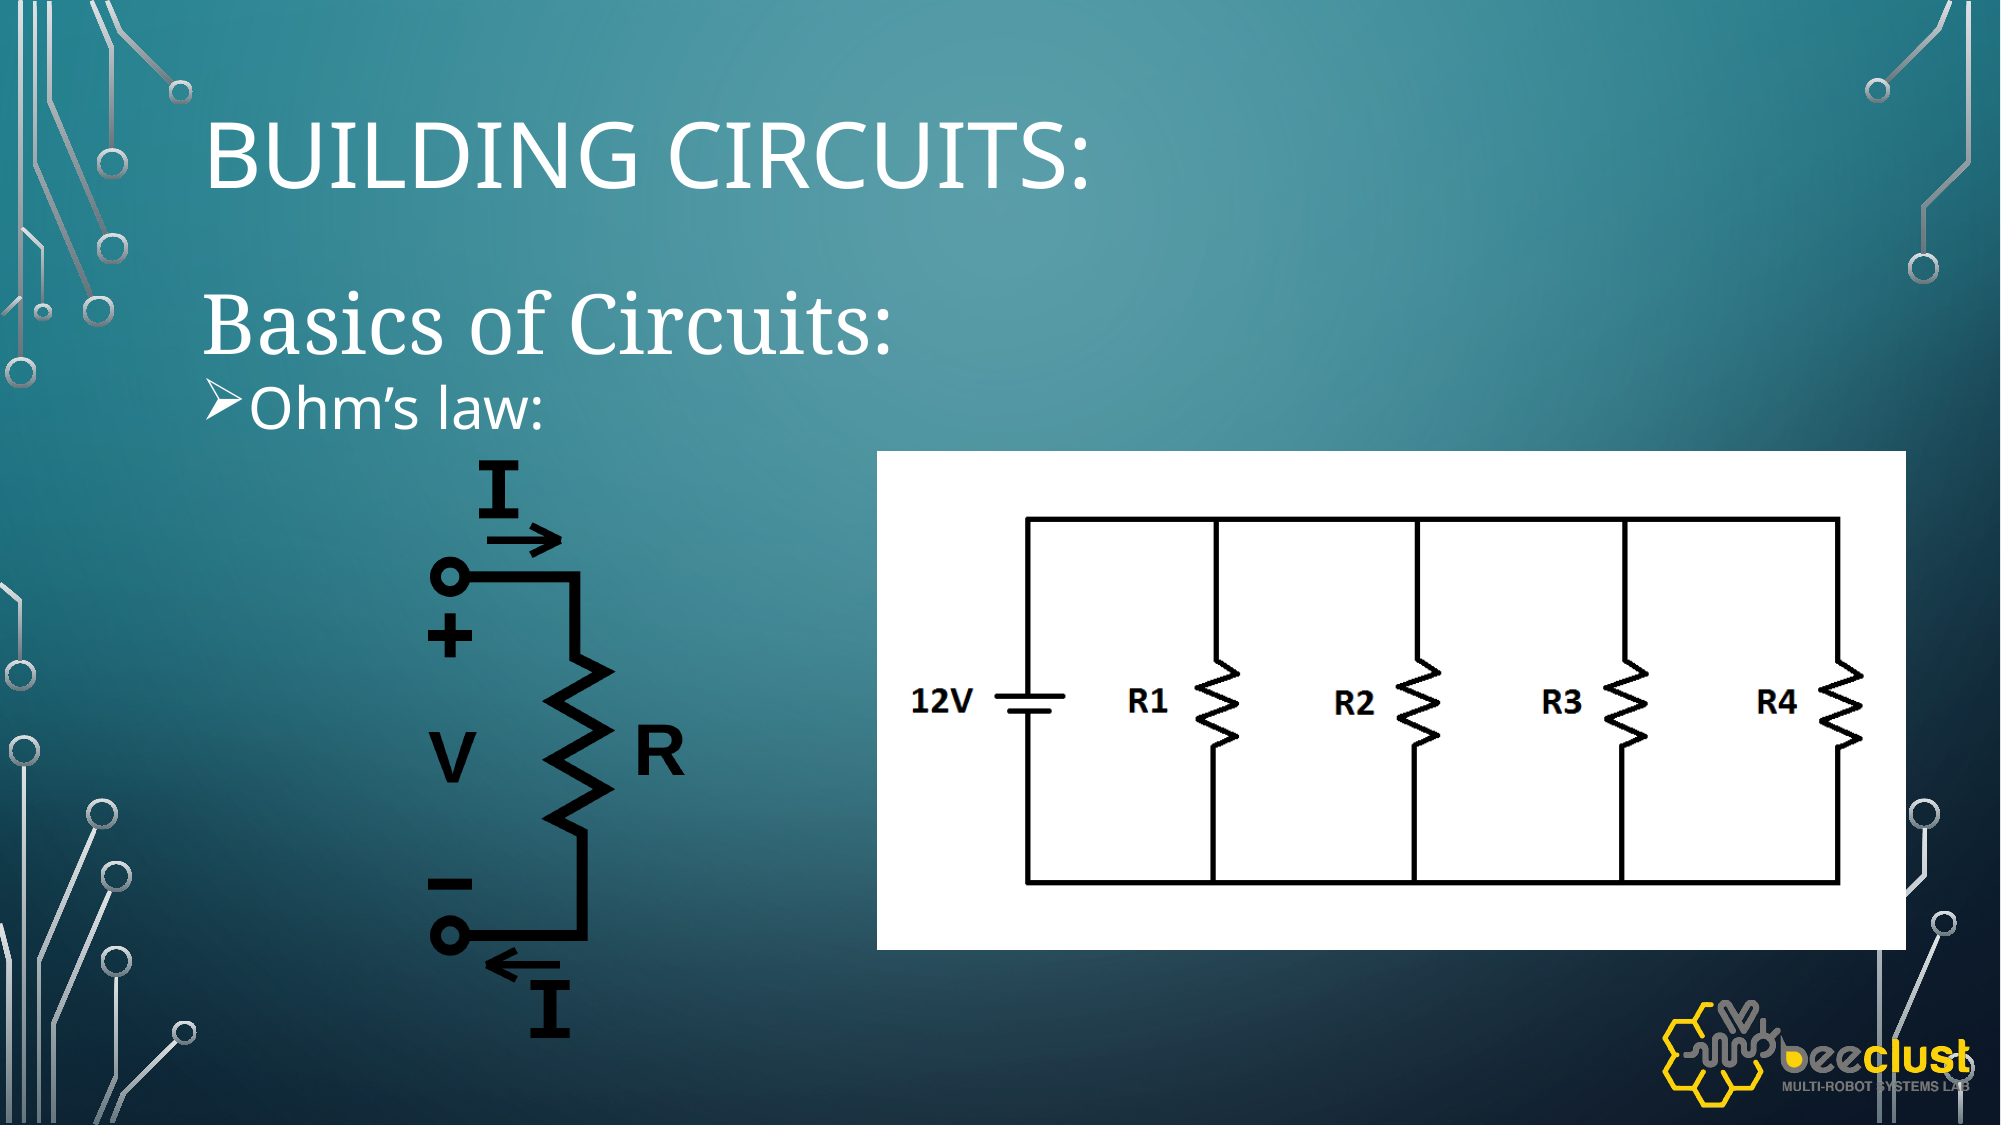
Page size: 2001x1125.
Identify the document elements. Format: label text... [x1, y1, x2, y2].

picture [876, 450, 1906, 950]
picture [317, 446, 758, 1063]
text_box Basics of Circuits: Ohm’s law: [187, 264, 971, 634]
text_box Building circuits: [187, 101, 1813, 344]
picture [1657, 994, 1975, 1115]
